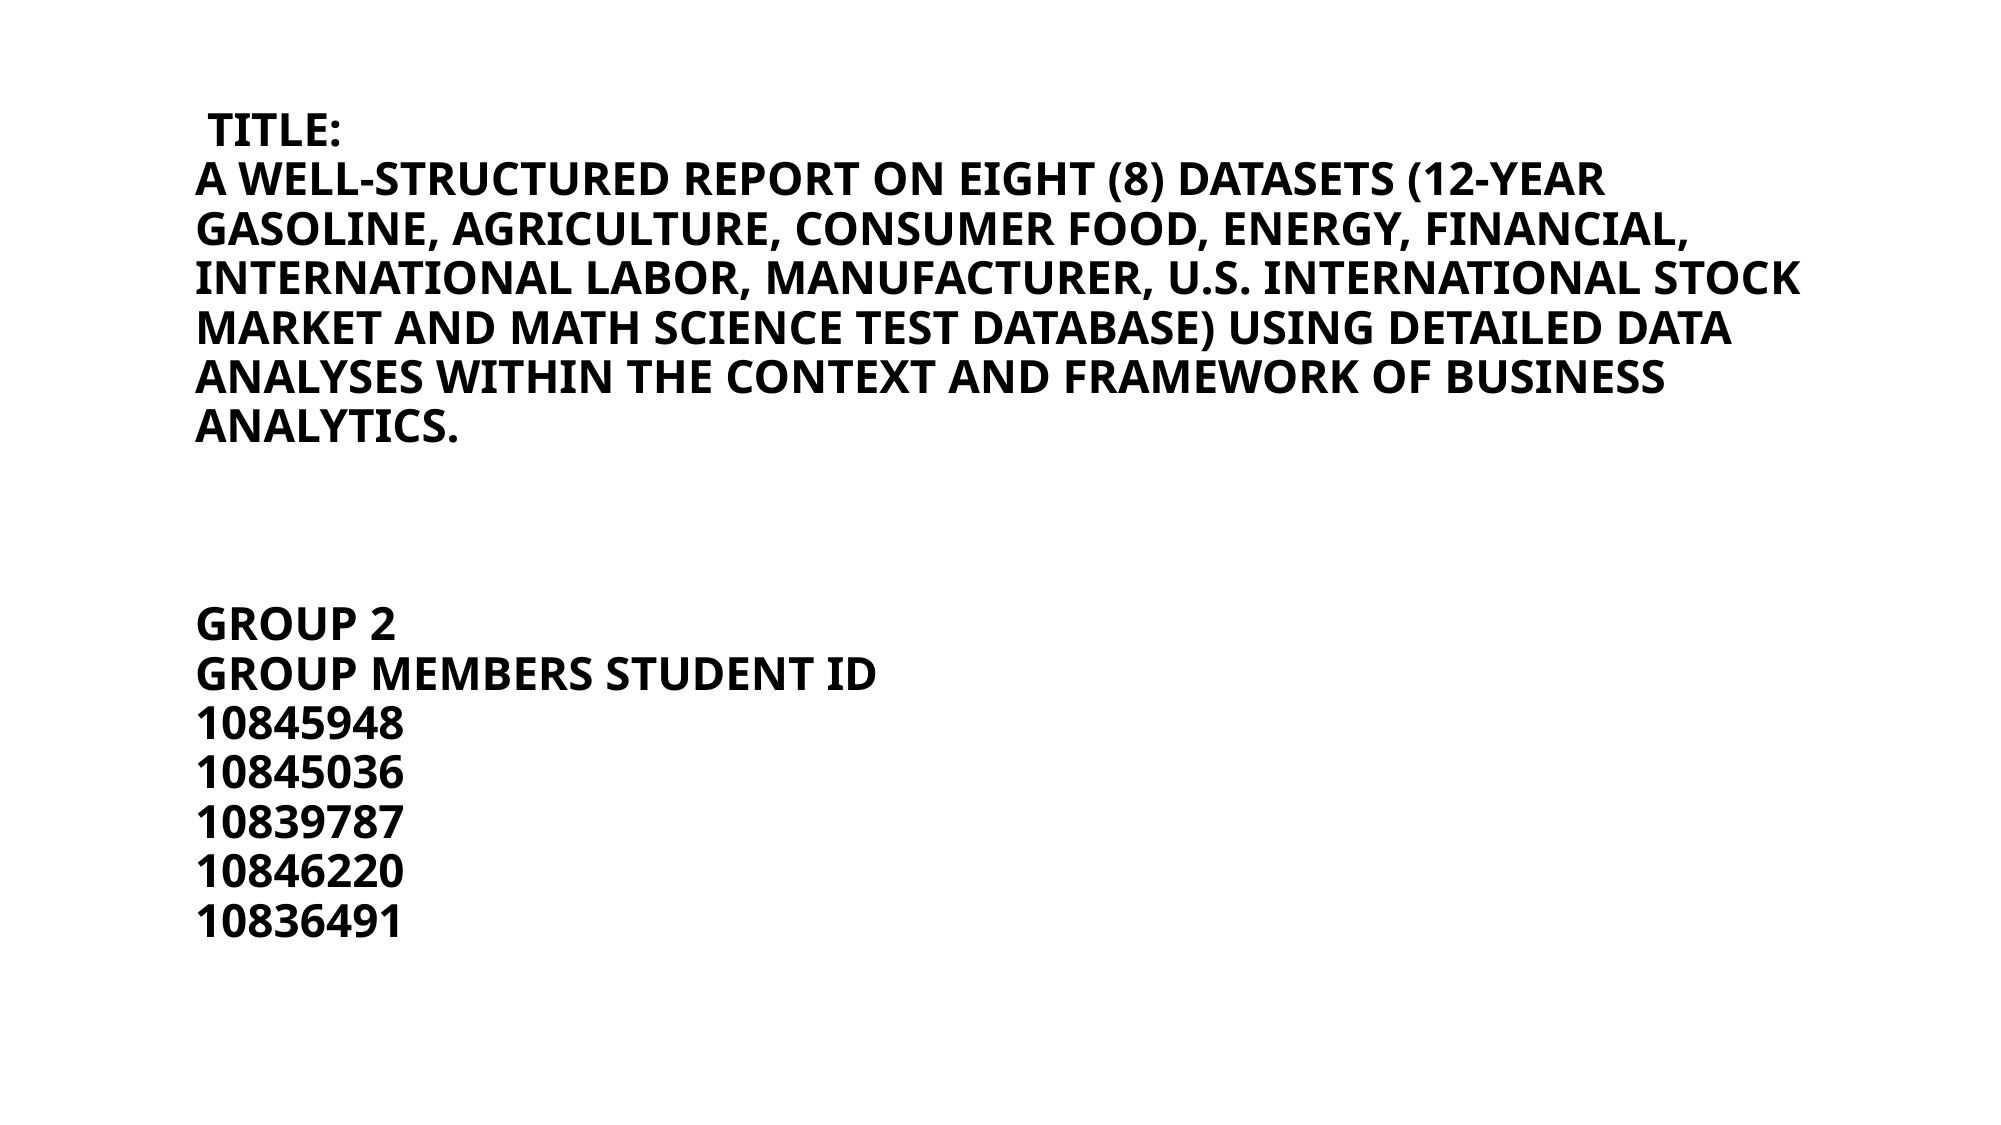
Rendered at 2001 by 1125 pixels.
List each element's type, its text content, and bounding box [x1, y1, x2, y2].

title TITLE: A WELL-STRUCTURED REPORT ON EIGHT (8) DATASETS (12-YEAR GASOLINE, AGRICULTURE, CONSUMER FOOD, ENERGY, FINANCIAL, INTERNATIONAL LABOR, MANUFACTURER, U.S. INTERNATIONAL STOCK MARKET AND MATH SCIENCE TEST DATABASE) USING DETAILED DATA ANALYSES WITHIN THE CONTEXT AND FRAMEWORK OF BUSINESS ANALYTICS. GROUP 2 GROUP MEMBERS STUDENT ID 10845948 10845036 10839787 10846220 10836491 [180, 47, 1830, 1008]
